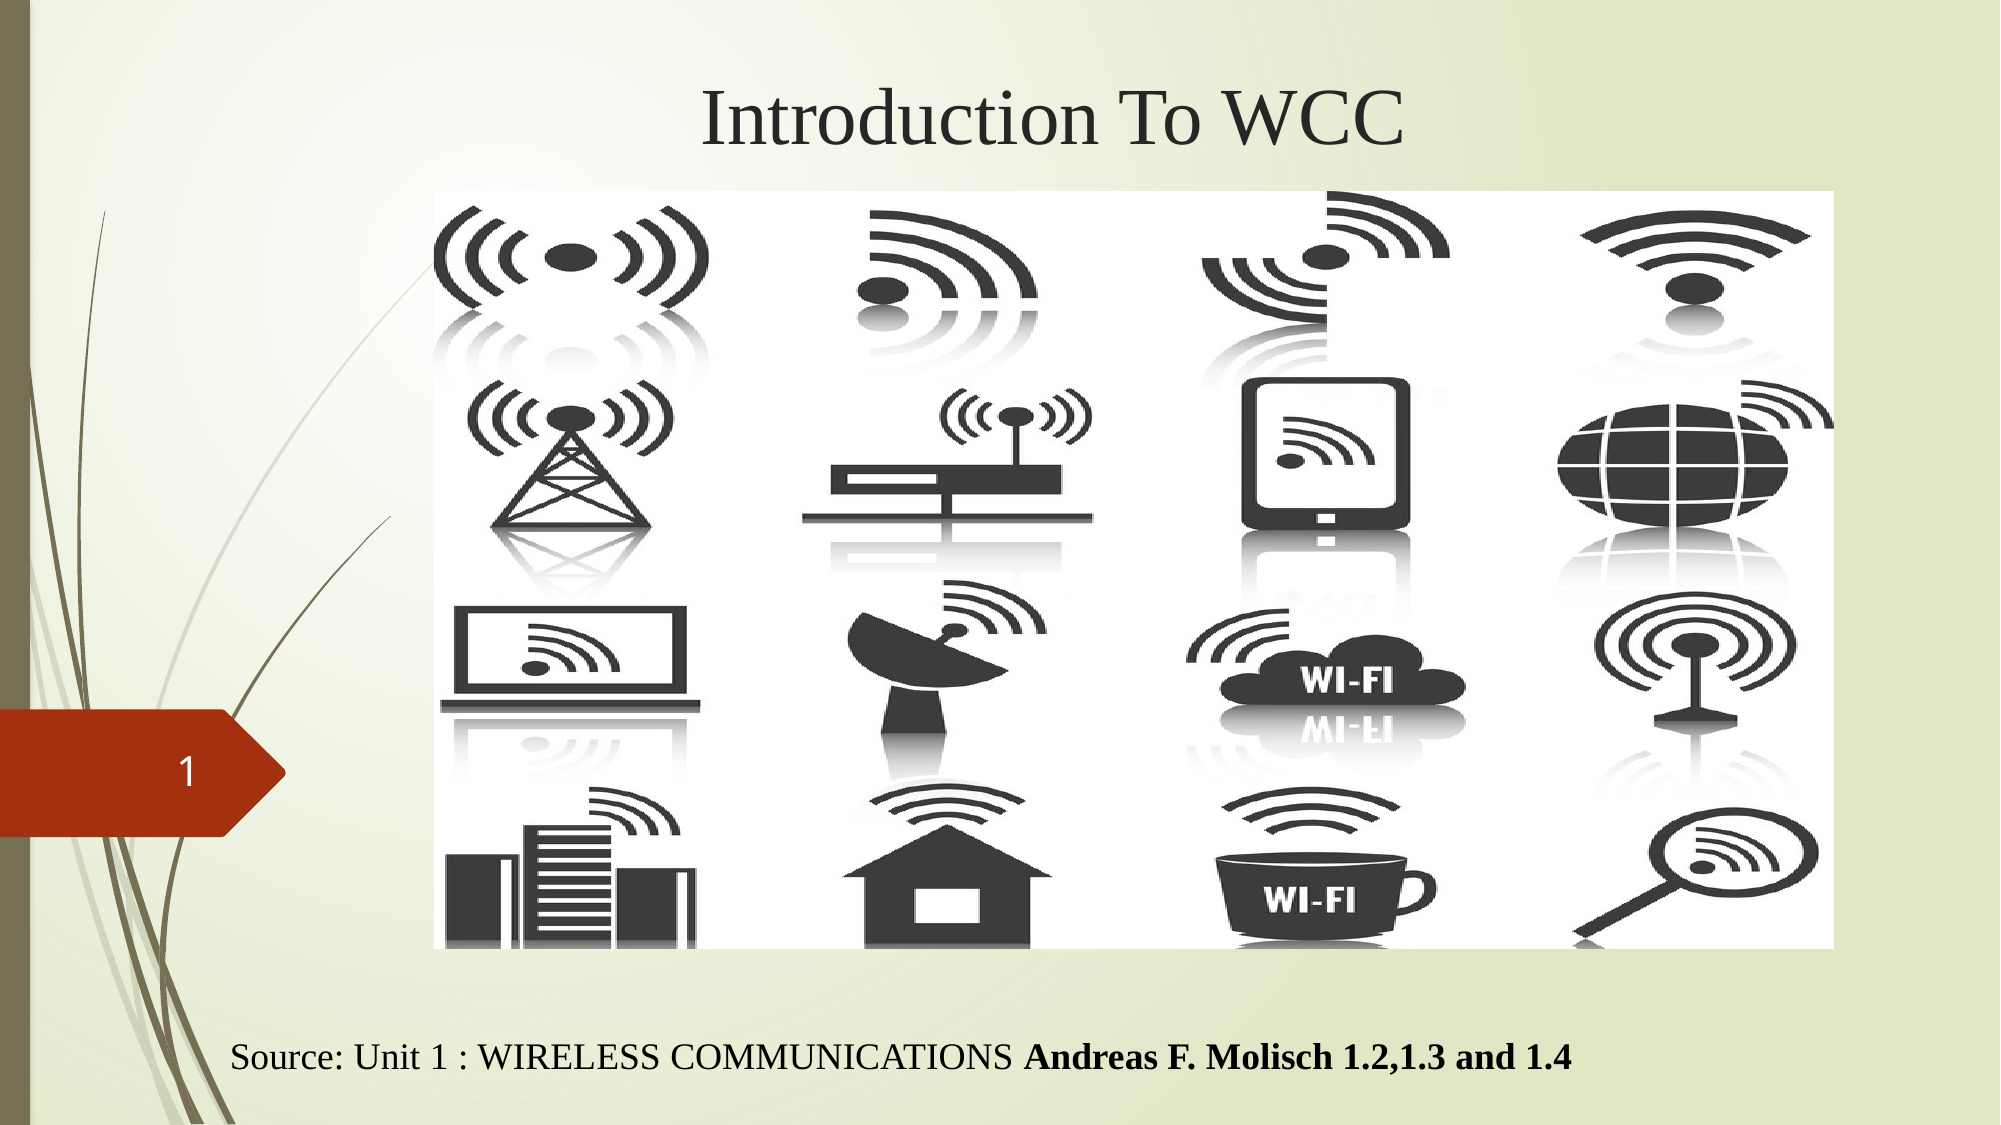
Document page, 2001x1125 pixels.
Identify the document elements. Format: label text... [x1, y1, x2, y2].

text_box Source: Unit 1 : WIRELESS COMMUNICATIONS Andreas F. Molisch 1.2,1.3 and 1.4 [215, 1024, 2000, 1125]
picture [433, 191, 1835, 949]
slide_number 1 [87, 743, 216, 803]
title Introduction To WCC [87, 55, 2000, 168]
